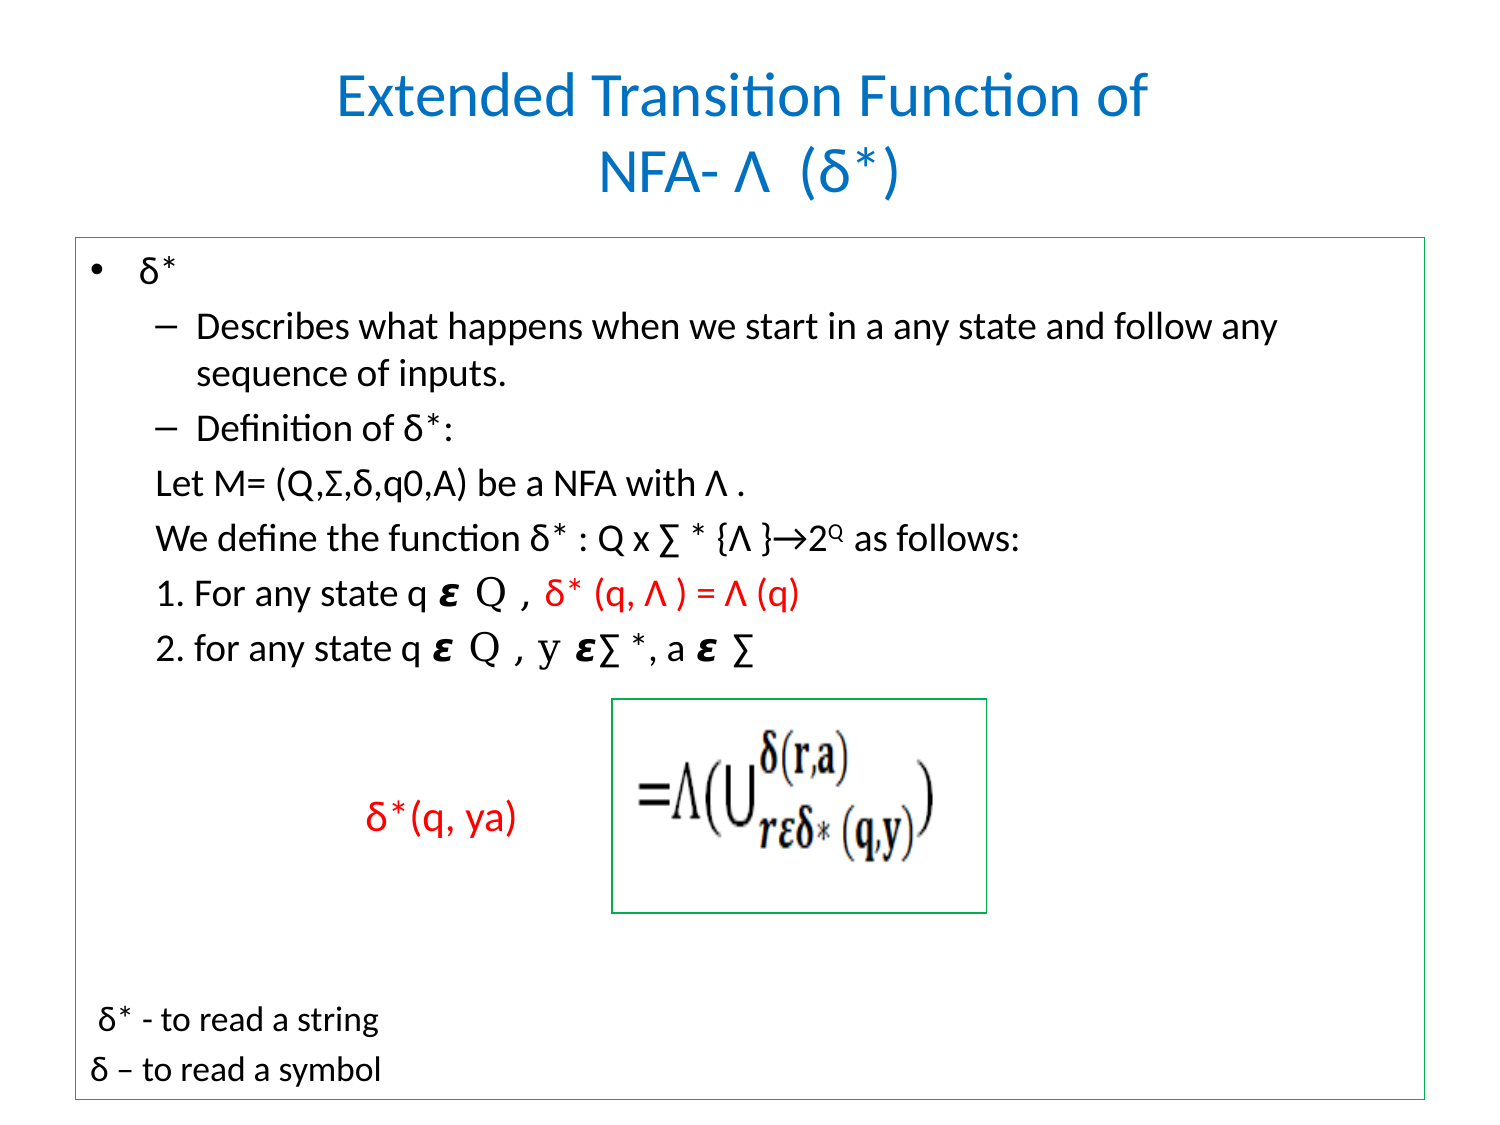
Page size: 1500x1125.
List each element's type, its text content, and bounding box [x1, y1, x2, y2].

title Extended Transition Function of NFA- Λ (δ*) [75, 45, 1425, 213]
list δ* Describes what happens when we start in a any state and follow any sequence of inputs. Definition of δ*: Let M= (Q,Σ,δ,q0,A) be a NFA with Λ . We define the function δ* : Q x ∑ * {Λ }→2Q as follows: 1. For any state q 𝞮 Q , δ* (q, Λ ) = Λ (q) 2. for any state q 𝞮 Q , y 𝞮∑ *, a 𝞮 ∑ δ*(q, ya) δ* - to read a string δ – to read a symbol [75, 237, 1425, 1100]
picture [612, 699, 987, 913]
